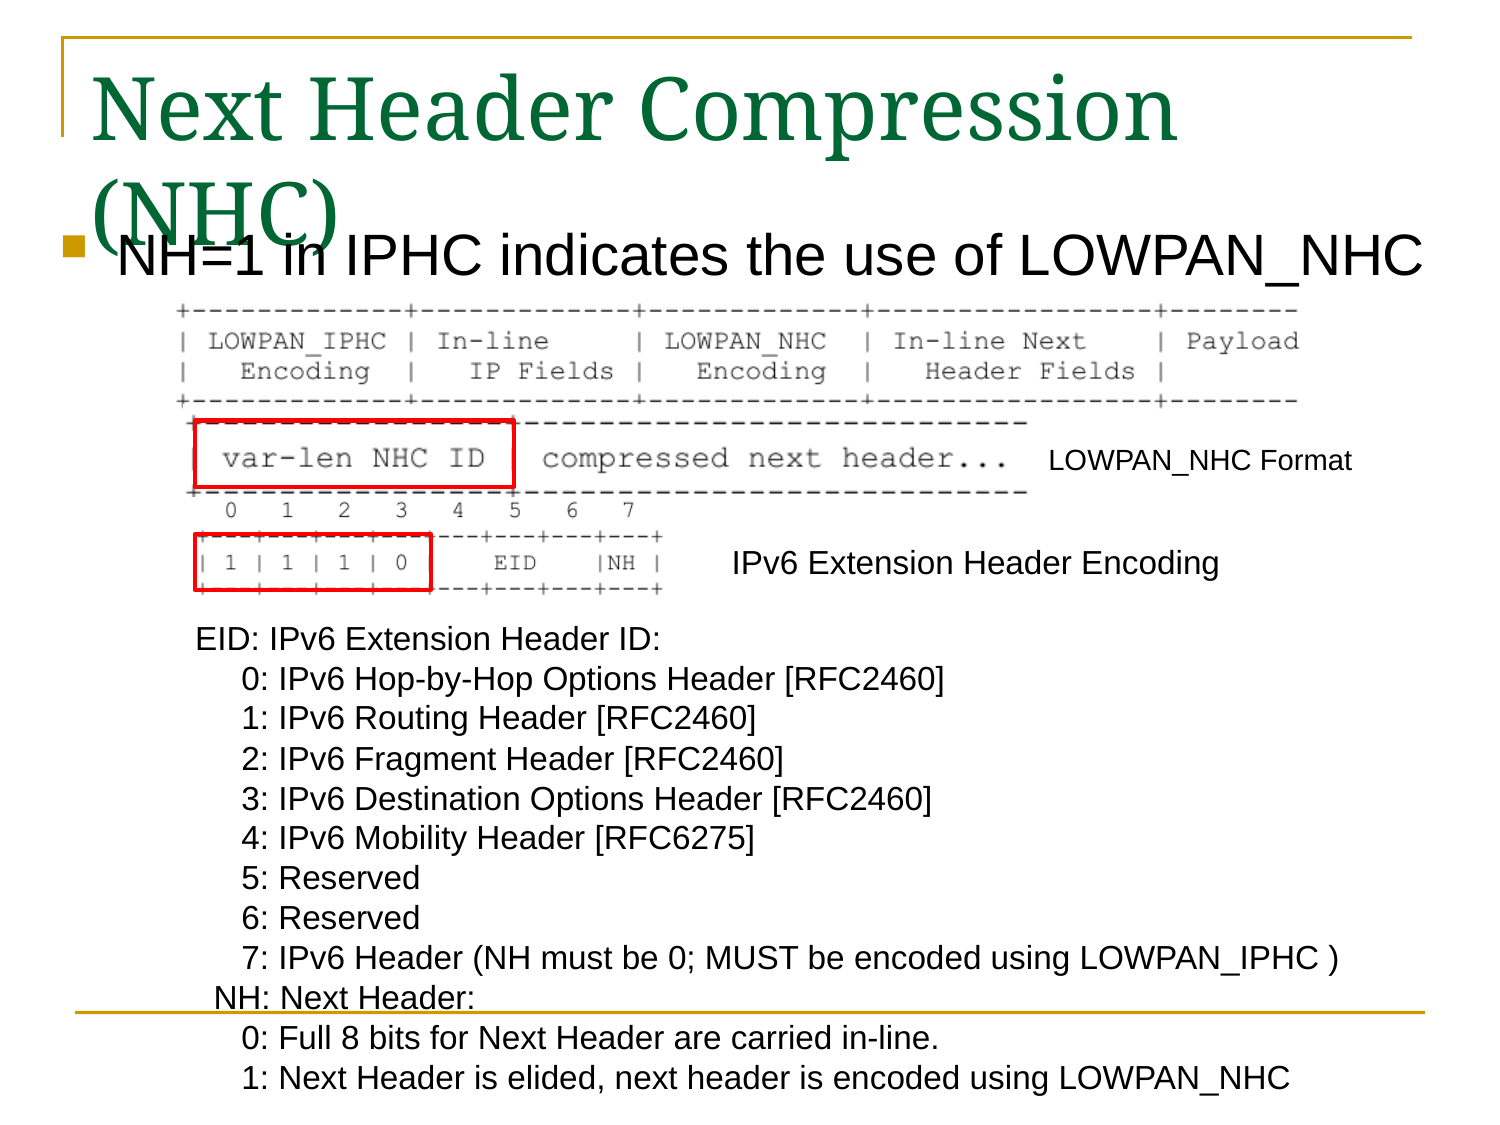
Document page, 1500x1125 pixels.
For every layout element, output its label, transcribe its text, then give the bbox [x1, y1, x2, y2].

picture [170, 290, 1325, 599]
text_box IPv6 Extension Header Encoding [716, 534, 1236, 589]
text_box EID: IPv6 Extension Header ID: 0: IPv6 Hop-by-Hop Options Header [RFC2460] 1: IPv6 Routing Header [RFC2460] 2: IPv6 Fragment Header [RFC2460] 3: IPv6 Destination Options Header [RFC2460] 4: IPv6 Mobility Header [RFC6275] 5: Reserved 6: Reserved 7: IPv6 Header (NH must be 0; MUST be encoded using LOWPAN_IPHC ) NH: Next Header: 0: Full 8 bits for Next Header are carried in-line. 1: Next Header is elided, next header is encoded using LOWPAN_NHC [171, 609, 1471, 1104]
title Next Header Compression (NHC) [75, 45, 1425, 209]
text_box LOWPAN_NHC Format [1073, 433, 1368, 484]
list NH=1 in IPHC indicates the use of LOWPAN_NHC [44, 209, 1451, 953]
